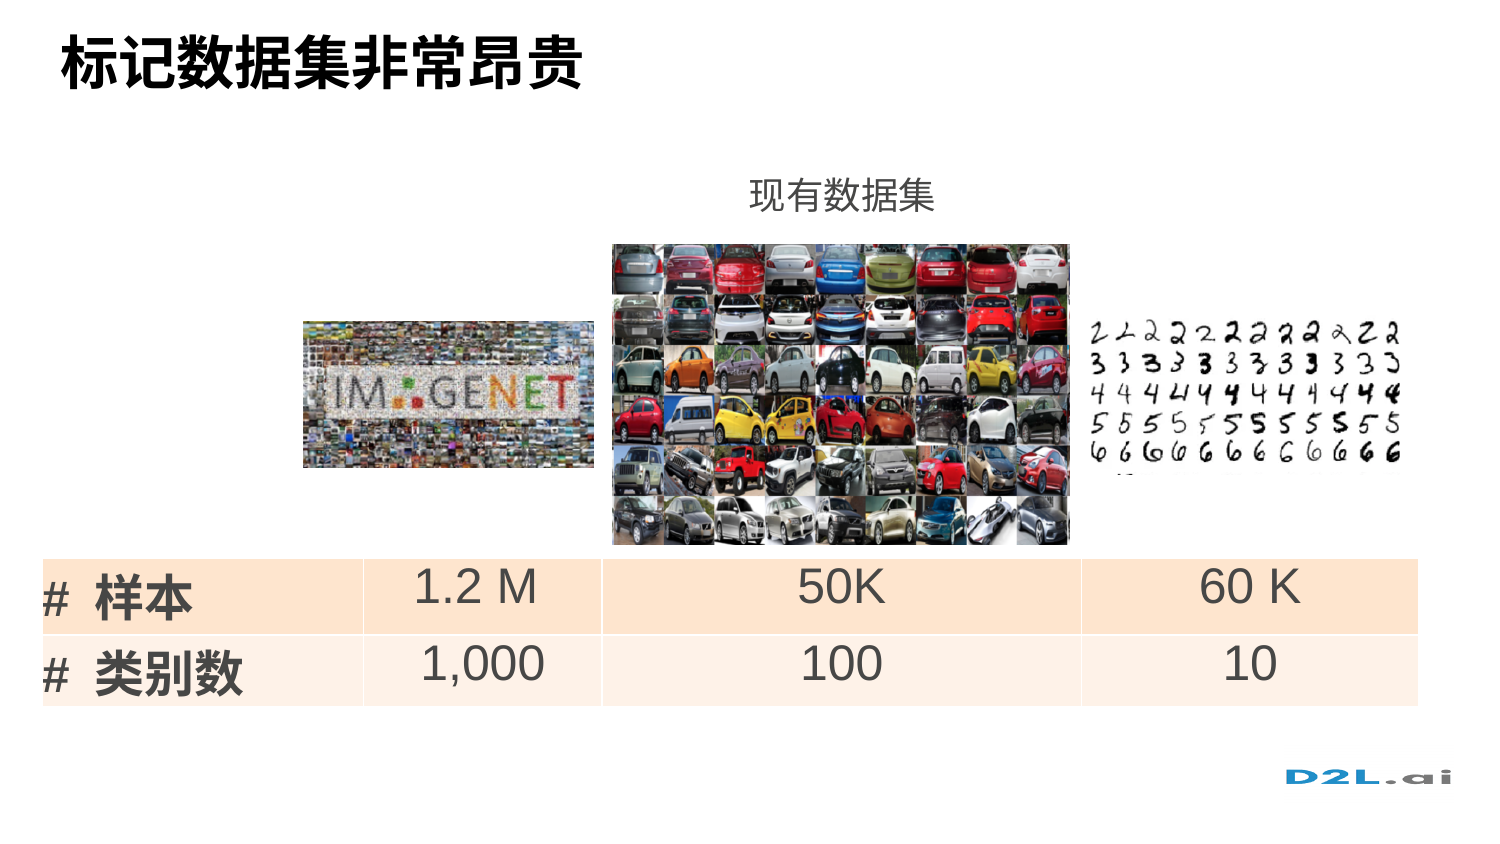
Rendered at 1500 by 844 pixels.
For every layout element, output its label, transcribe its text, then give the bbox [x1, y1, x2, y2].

table_cell 100 [603, 636, 1081, 706]
picture [1088, 314, 1400, 475]
picture [301, 321, 594, 469]
table_header 1.2 M [364, 559, 601, 634]
table_header 60 K [1082, 559, 1418, 634]
picture [1284, 745, 1454, 806]
table_header # 样本 [43, 559, 363, 634]
text_box 现有数据集 [741, 164, 945, 225]
table_header 50K [603, 559, 1081, 634]
table_cell 10 [1082, 636, 1418, 706]
title 标记数据集非常昂贵 [52, 18, 1400, 109]
table_cell # 类别数 [43, 636, 363, 706]
table_cell 1,000 [364, 636, 601, 706]
picture [612, 244, 1070, 546]
